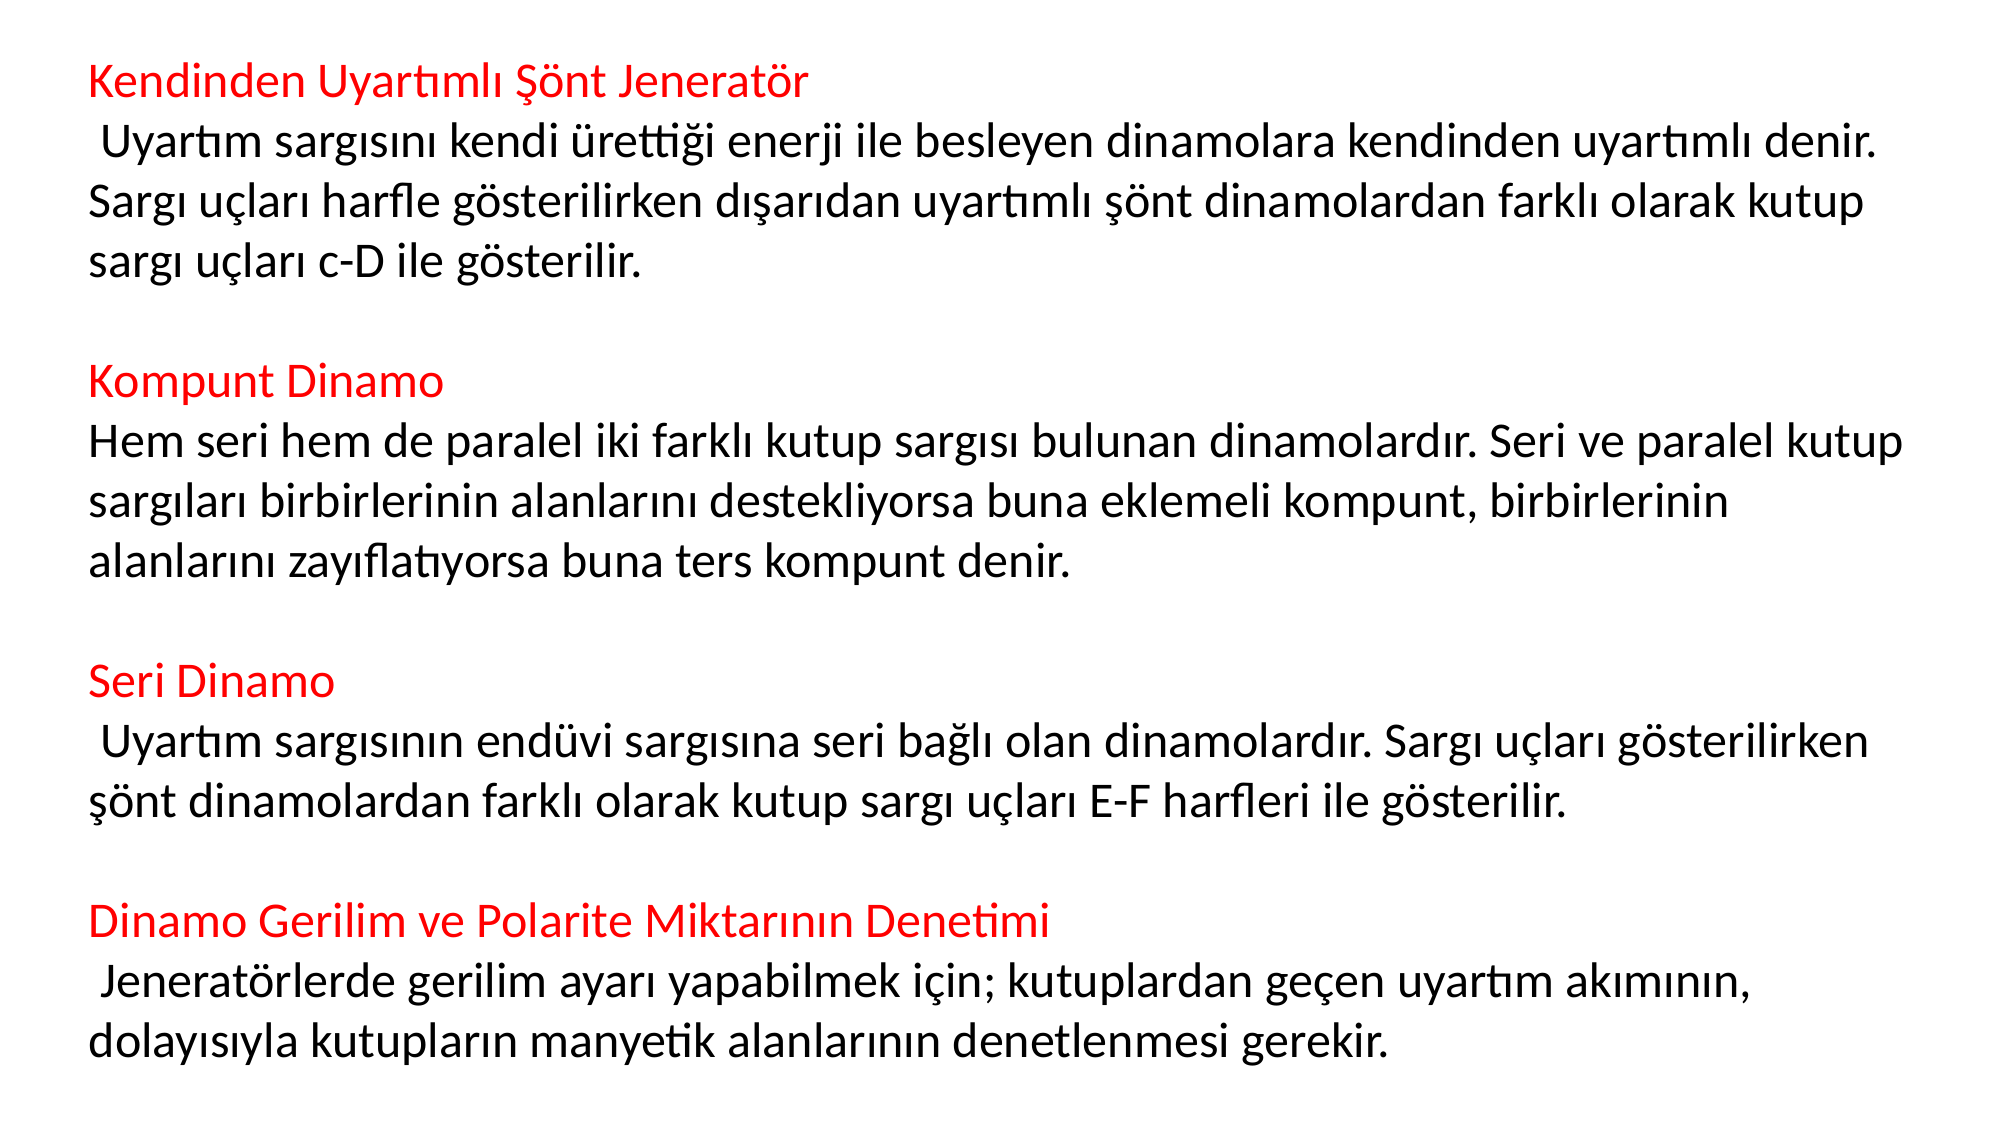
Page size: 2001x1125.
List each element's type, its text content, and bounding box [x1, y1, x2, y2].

text_box Kendinden Uyartımlı Şönt Jeneratör Uyartım sargısını kendi ürettiği enerji ile besleyen dinamolara kendinden uyartımlı denir. Sargı uçları harfle gösterilirken dışarıdan uyartımlı şönt dinamolardan farklı olarak kutup sargı uçları c-D ile gösterilir. Kompunt Dinamo Hem seri hem de paralel iki farklı kutup sargısı bulunan dinamolardır. Seri ve paralel kutup sargıları birbirlerinin alanlarını destekliyorsa buna eklemeli kompunt, birbirlerinin alanlarını zayıflatıyorsa buna ters kompunt denir. Seri Dinamo Uyartım sargısının endüvi sargısına seri bağlı olan dinamolardır. Sargı uçları gösterilirken şönt dinamolardan farklı olarak kutup sargı uçları E-F harfleri ile gösterilir. Dinamo Gerilim ve Polarite Miktarının Denetimi Jeneratörlerde gerilim ayarı yapabilmek için; kutuplardan geçen uyartım akımının, dolayısıyla kutupların manyetik alanlarının denetlenmesi gerekir. [73, 39, 1927, 1085]
